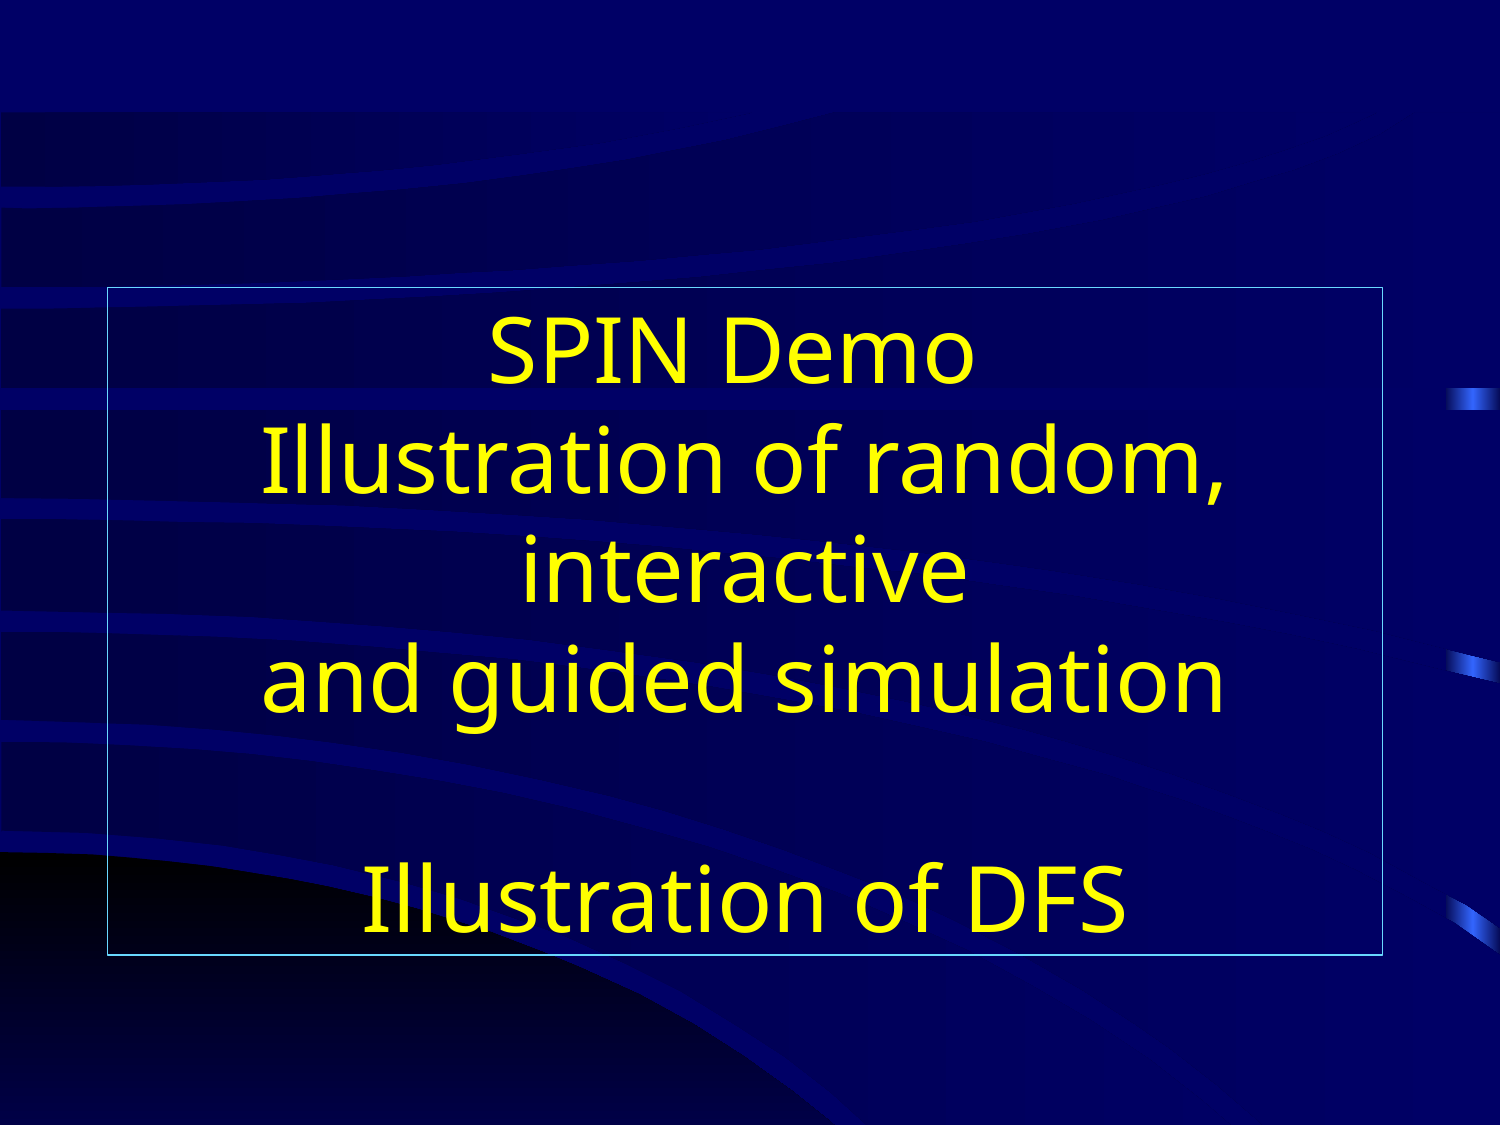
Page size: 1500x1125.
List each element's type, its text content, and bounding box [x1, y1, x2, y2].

title SPIN Demo Illustration of random, interactive and guided simulation Illustration of DFS [107, 287, 1383, 956]
